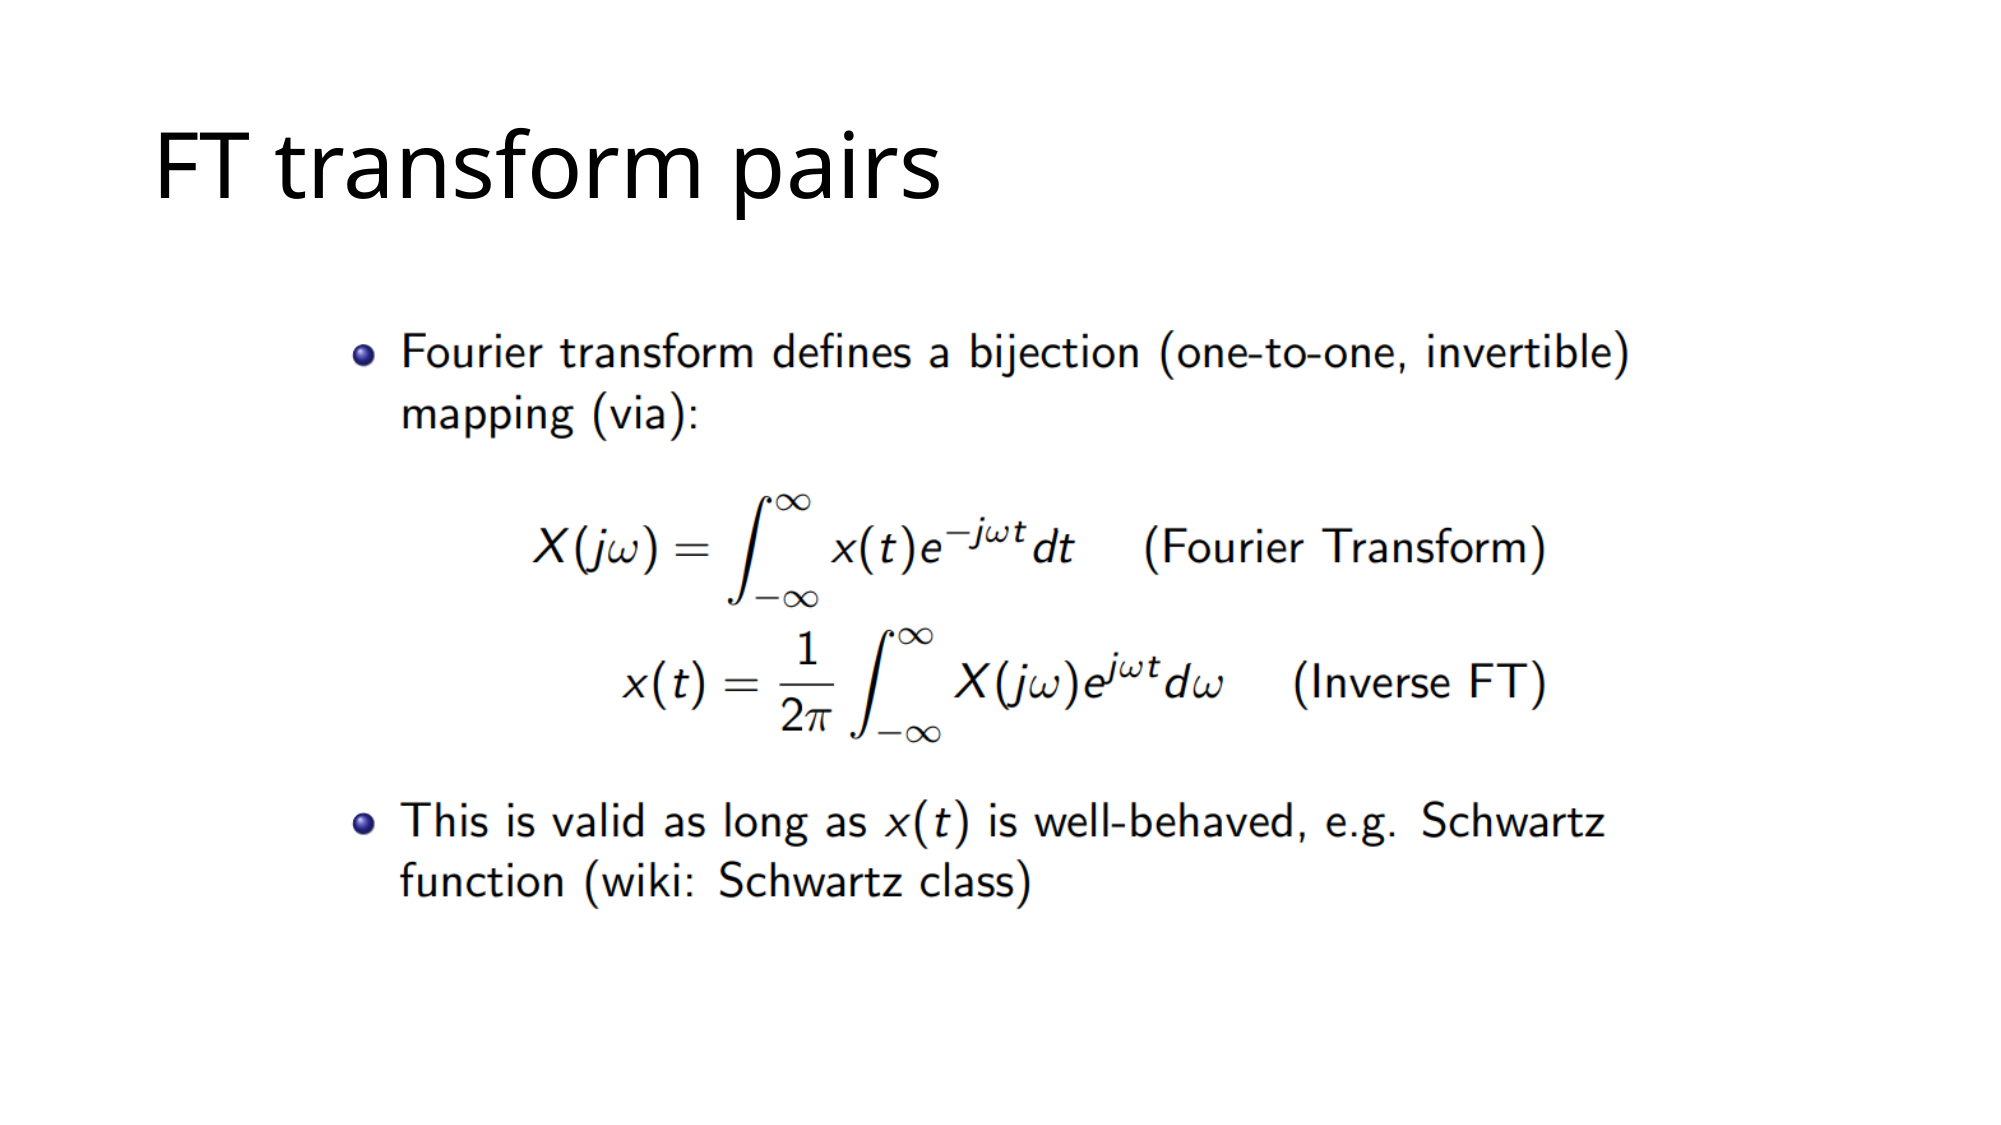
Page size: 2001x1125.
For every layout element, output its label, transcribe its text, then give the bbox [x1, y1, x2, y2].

title FT transform pairs [137, 59, 1863, 278]
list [292, 287, 1708, 1001]
